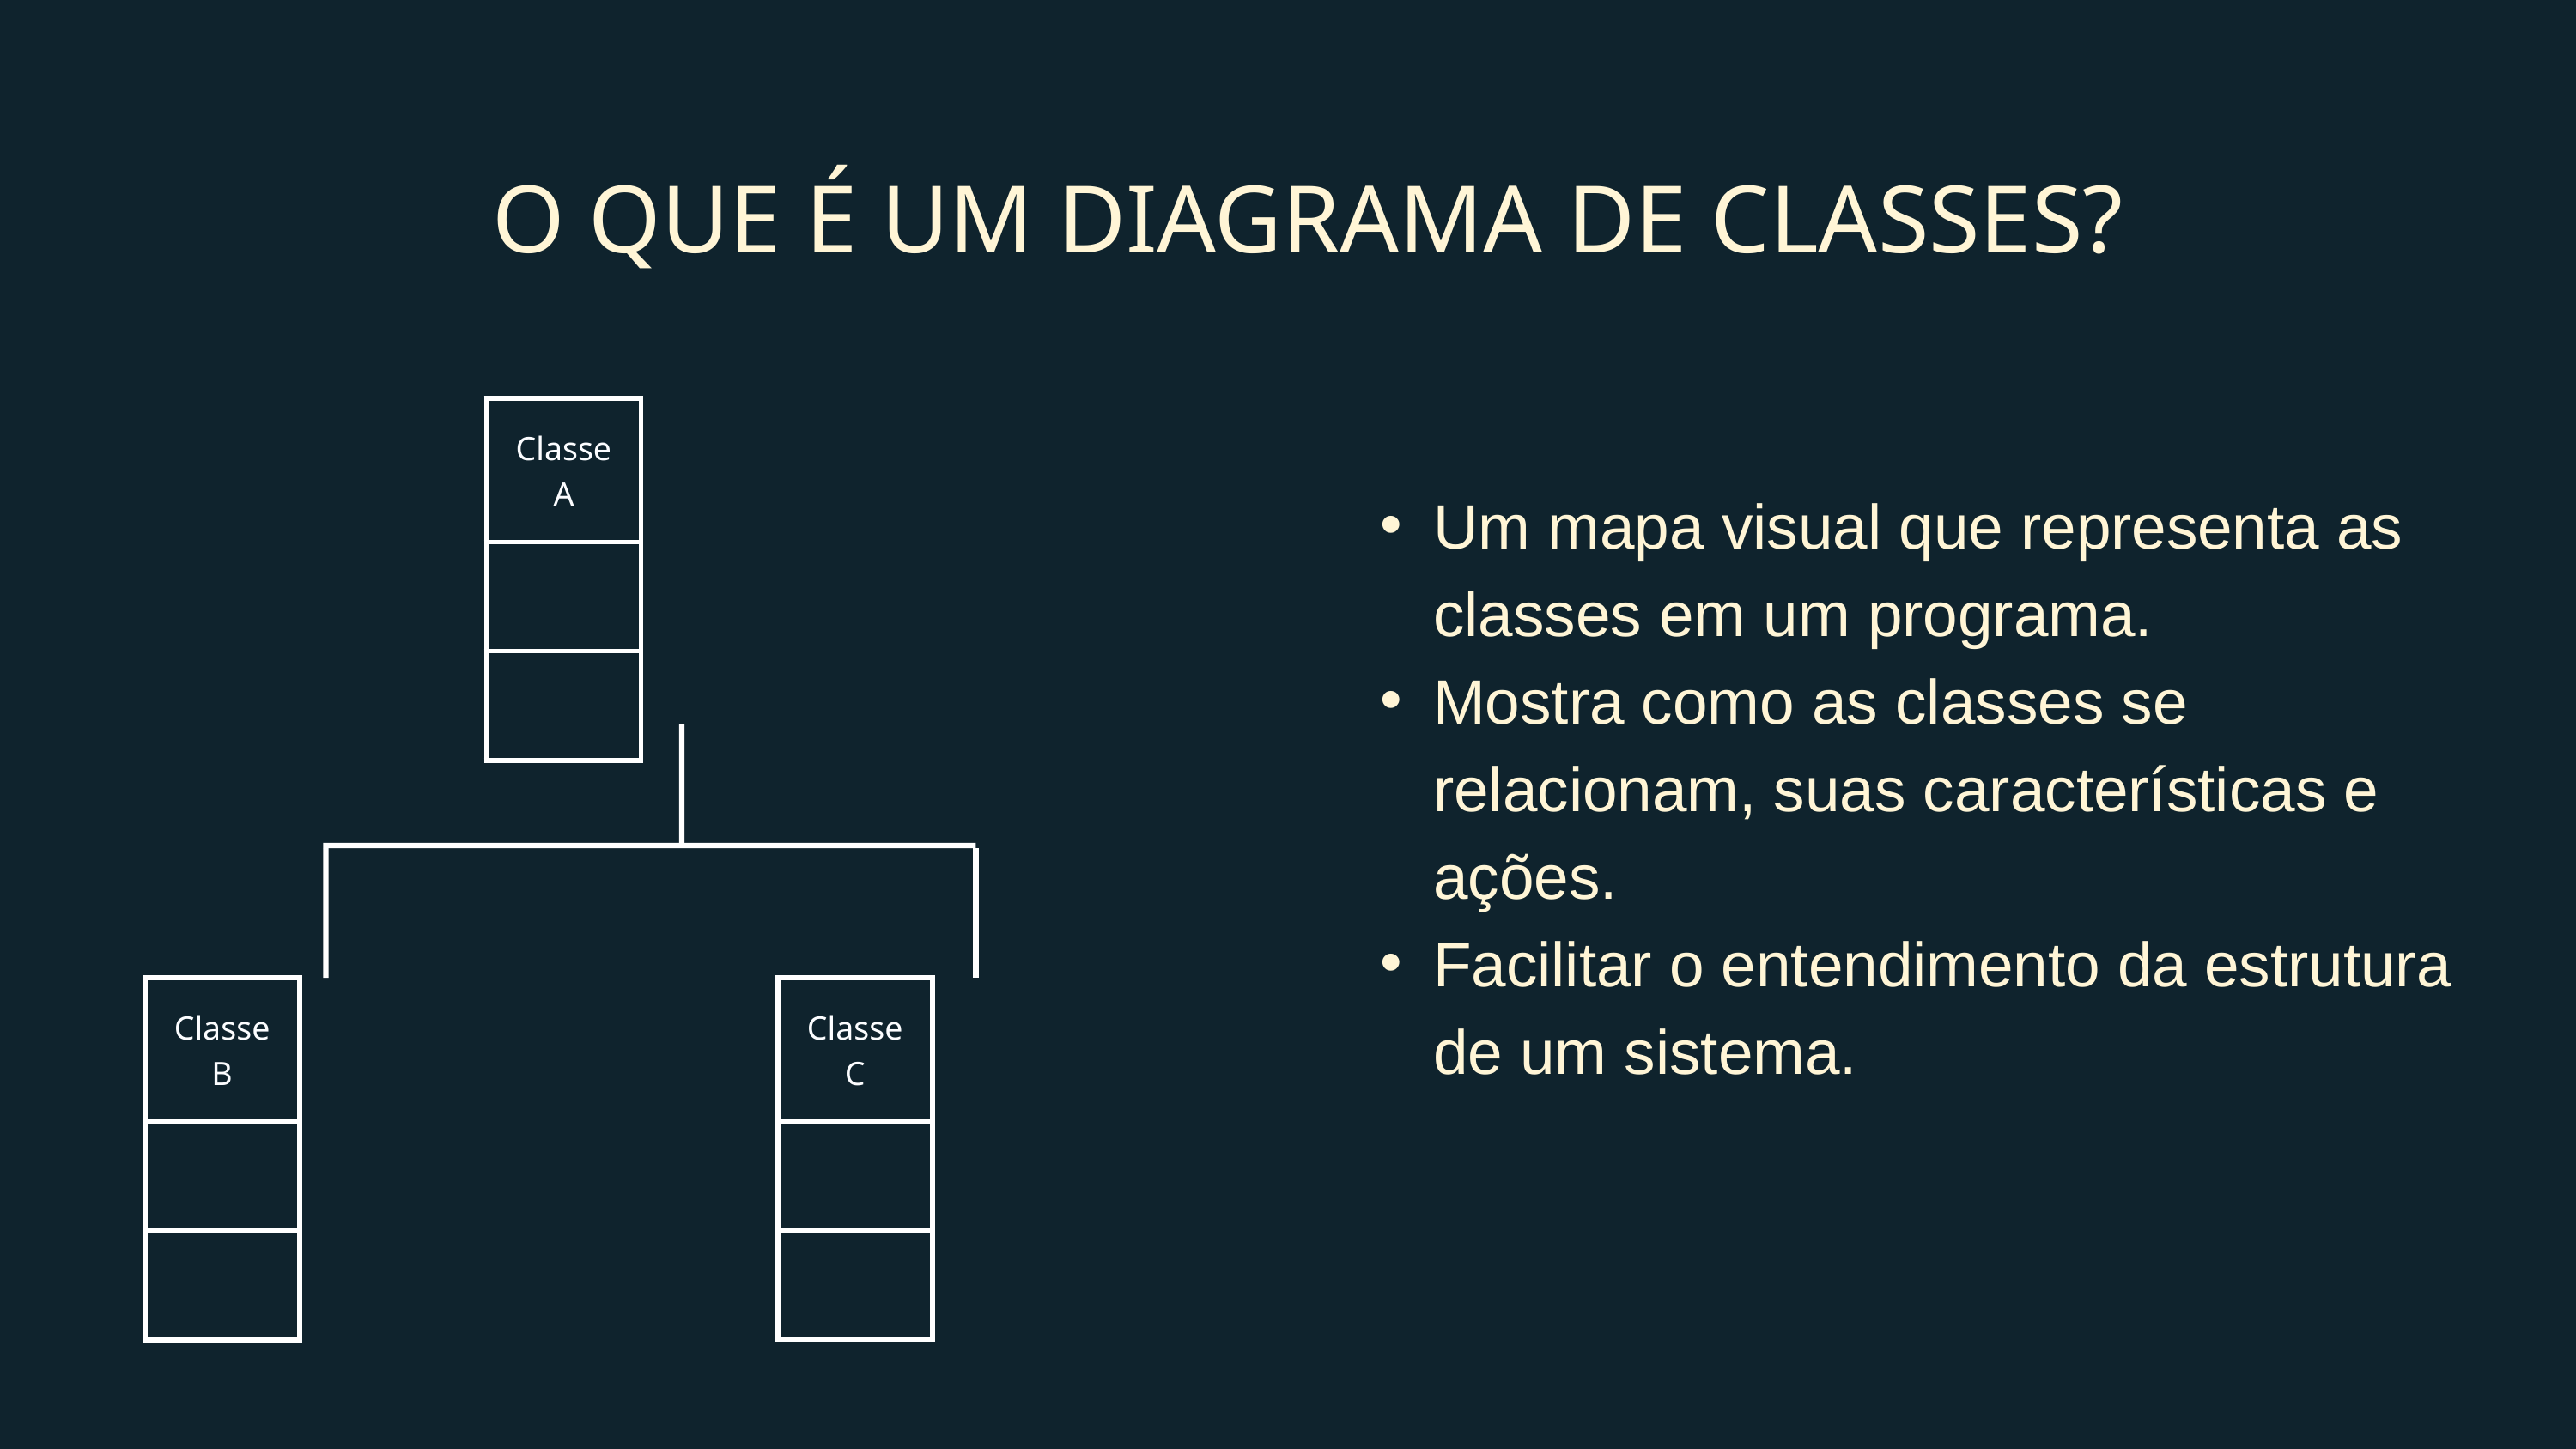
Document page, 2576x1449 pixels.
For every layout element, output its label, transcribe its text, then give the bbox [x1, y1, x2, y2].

table_cell [781, 1233, 930, 1337]
table_cell [489, 544, 639, 649]
table_cell [148, 1124, 297, 1228]
table_cell [781, 1124, 930, 1228]
table_cell [489, 653, 639, 758]
text_box Um mapa visual que representa as classes em um programa. Mostra como as classes se relacionam, suas características e ações. Facilitar o entendimento da estrutura de um sistema. [1327, 473, 2470, 1179]
table_cell [148, 1233, 297, 1337]
table_header ClasseB [148, 980, 297, 1119]
text_box O QUE É UM DIAGRAMA DE CLASSES? [144, 192, 2472, 272]
table_header ClasseA [489, 401, 639, 540]
table_header ClasseC [781, 980, 930, 1119]
